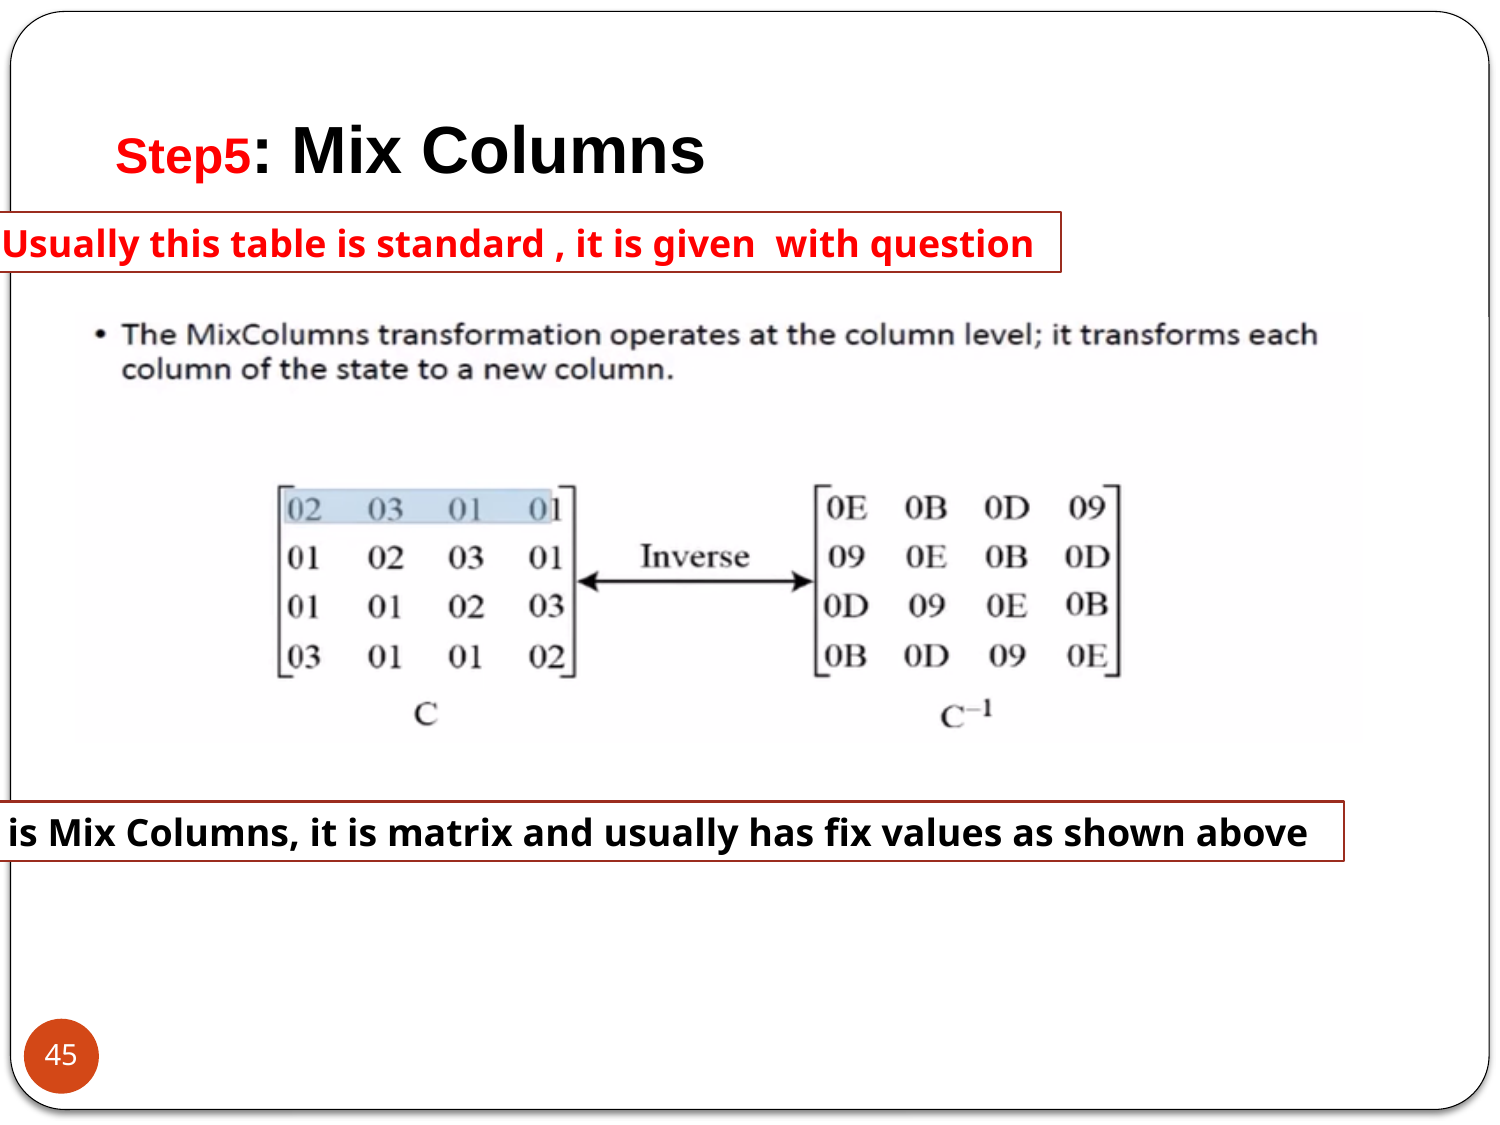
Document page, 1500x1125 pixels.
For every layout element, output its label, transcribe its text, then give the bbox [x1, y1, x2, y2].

picture [74, 312, 1363, 743]
text_box Usually this table is standard , it is given with question [0, 211, 1062, 273]
text_box Step5: Mix Columns [100, 99, 722, 195]
text_box C is Mix Columns, it is matrix and usually has fix values as shown above [0, 800, 1345, 862]
slide_number 45 [23, 1018, 99, 1094]
